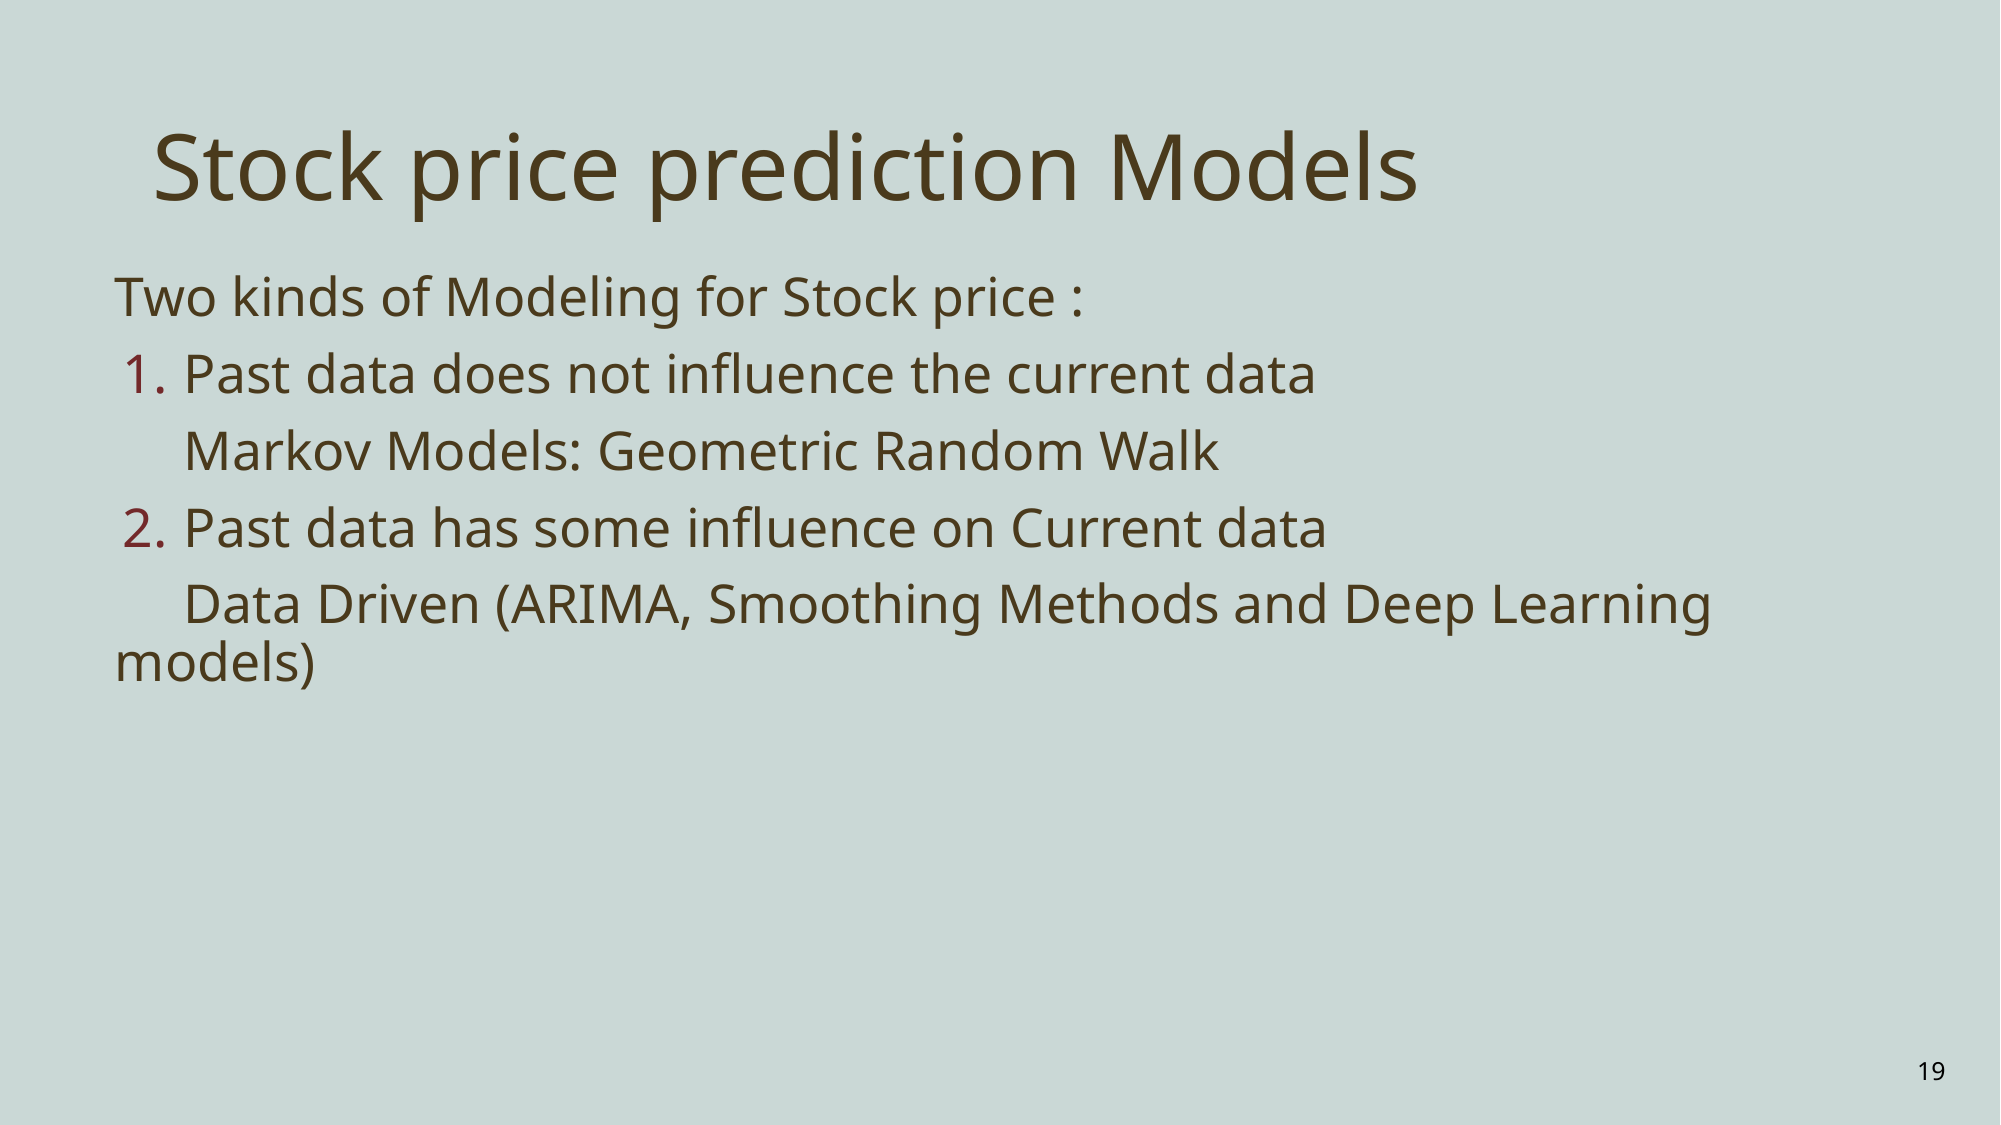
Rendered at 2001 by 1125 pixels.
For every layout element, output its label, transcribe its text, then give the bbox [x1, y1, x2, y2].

slide_number 19 [1510, 1042, 1961, 1103]
title Stock price prediction Models [137, 62, 1863, 262]
list Two kinds of Modeling for Stock price : Past data does not influence the current data Markov Models: Geometric Random Walk Past data has some influence on Current data Data Driven (ARIMA, Smoothing Methods and Deep Learning models) [99, 262, 1900, 704]
